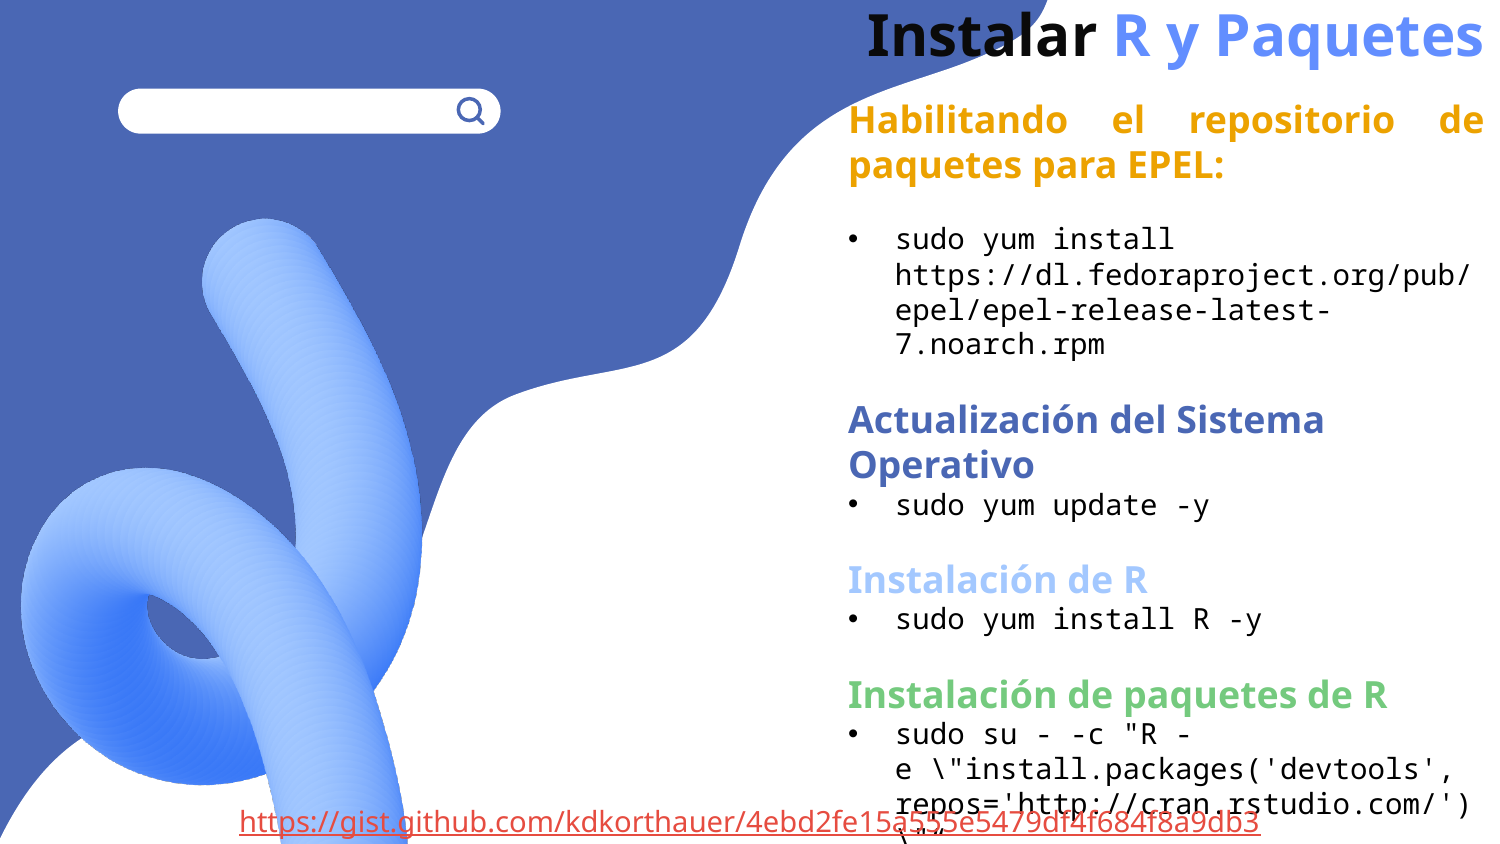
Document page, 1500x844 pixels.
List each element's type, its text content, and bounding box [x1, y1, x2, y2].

text_box https://gist.github.com/kdkorthauer/4ebd2fe15a555e5479df4f684f8a9db3 [181, 793, 1319, 844]
subtitle Instalar R y Paquetes [0, 0, 1500, 35]
picture [0, 135, 736, 844]
text_box Habilitando el repositorio de paquetes para EPEL: sudo yum install https://dl.fedoraproject.org/pub/epel/epel-release-latest-7.noarch.rpm Actualización del Sistema Operativo sudo yum update -y Instalación de R sudo yum install R -y Instalación de paquetes de R sudo su - -c "R -e \"install.packages('devtools', repos='http://cran.rstudio.com/')\"“ [833, 88, 1500, 844]
